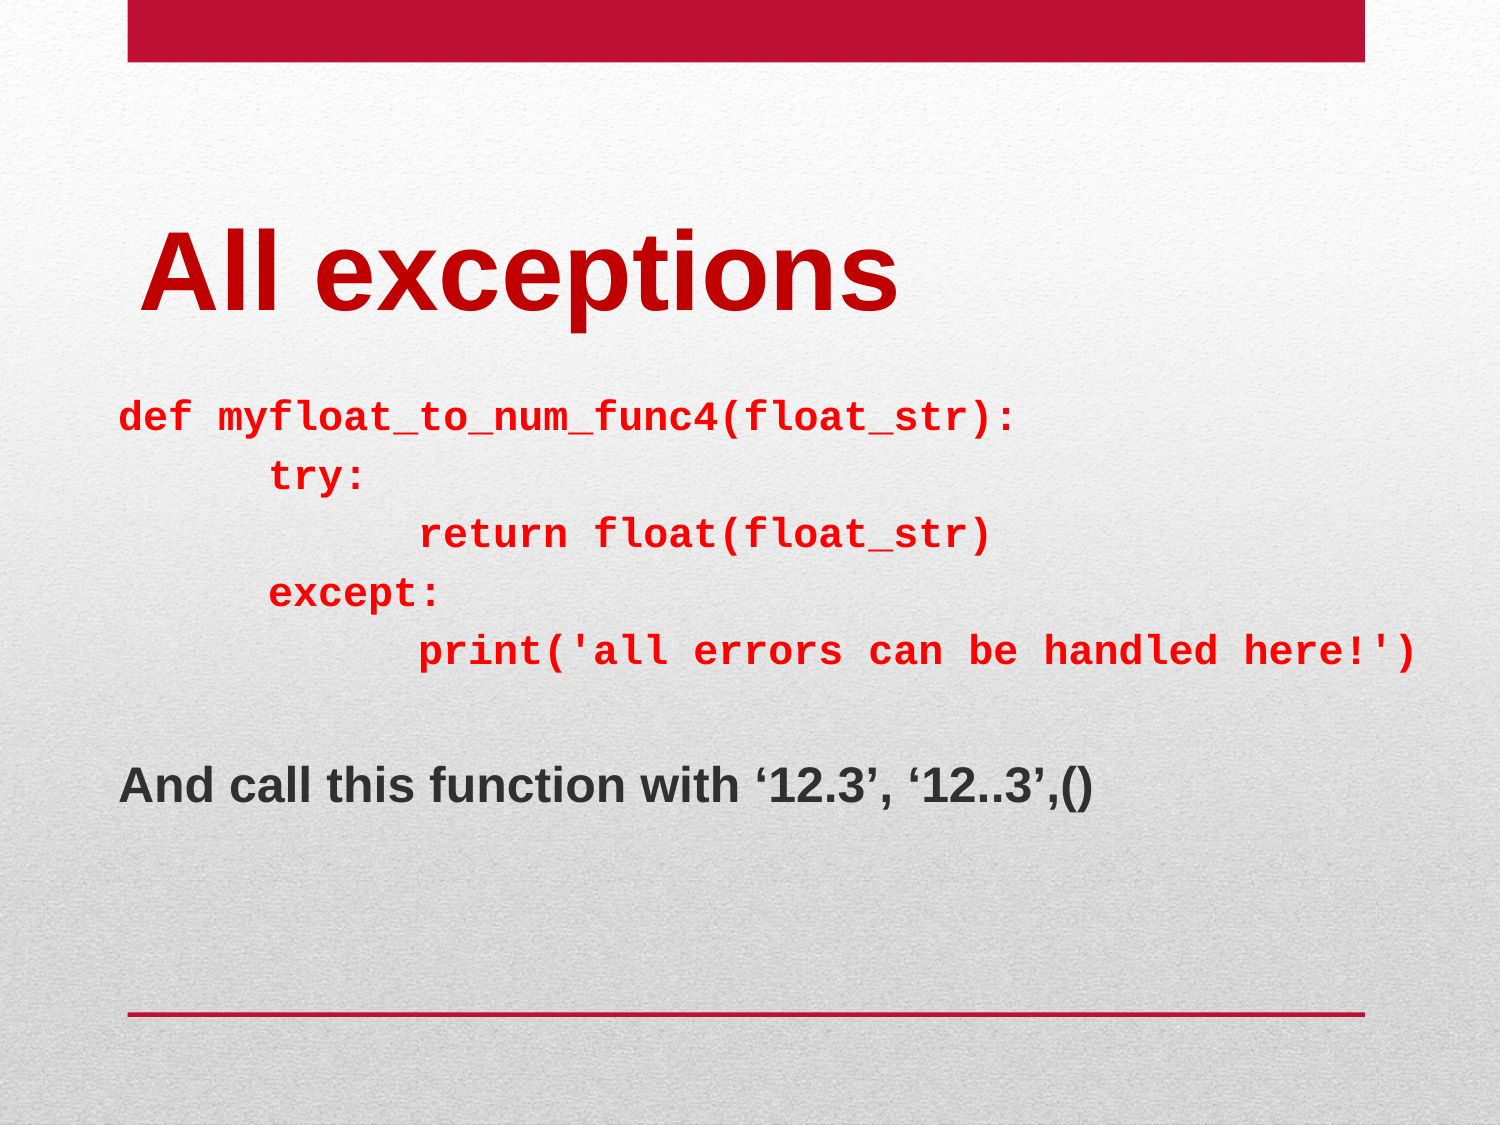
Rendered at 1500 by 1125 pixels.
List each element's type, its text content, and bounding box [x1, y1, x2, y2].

title All exceptions [123, 78, 1237, 328]
list def myfloat_to_num_func4(float_str): try: return float(float_str) except: print('all errors can be handled here!') And call this function with ‘12.3’, ‘12..3’,() [103, 328, 1483, 943]
